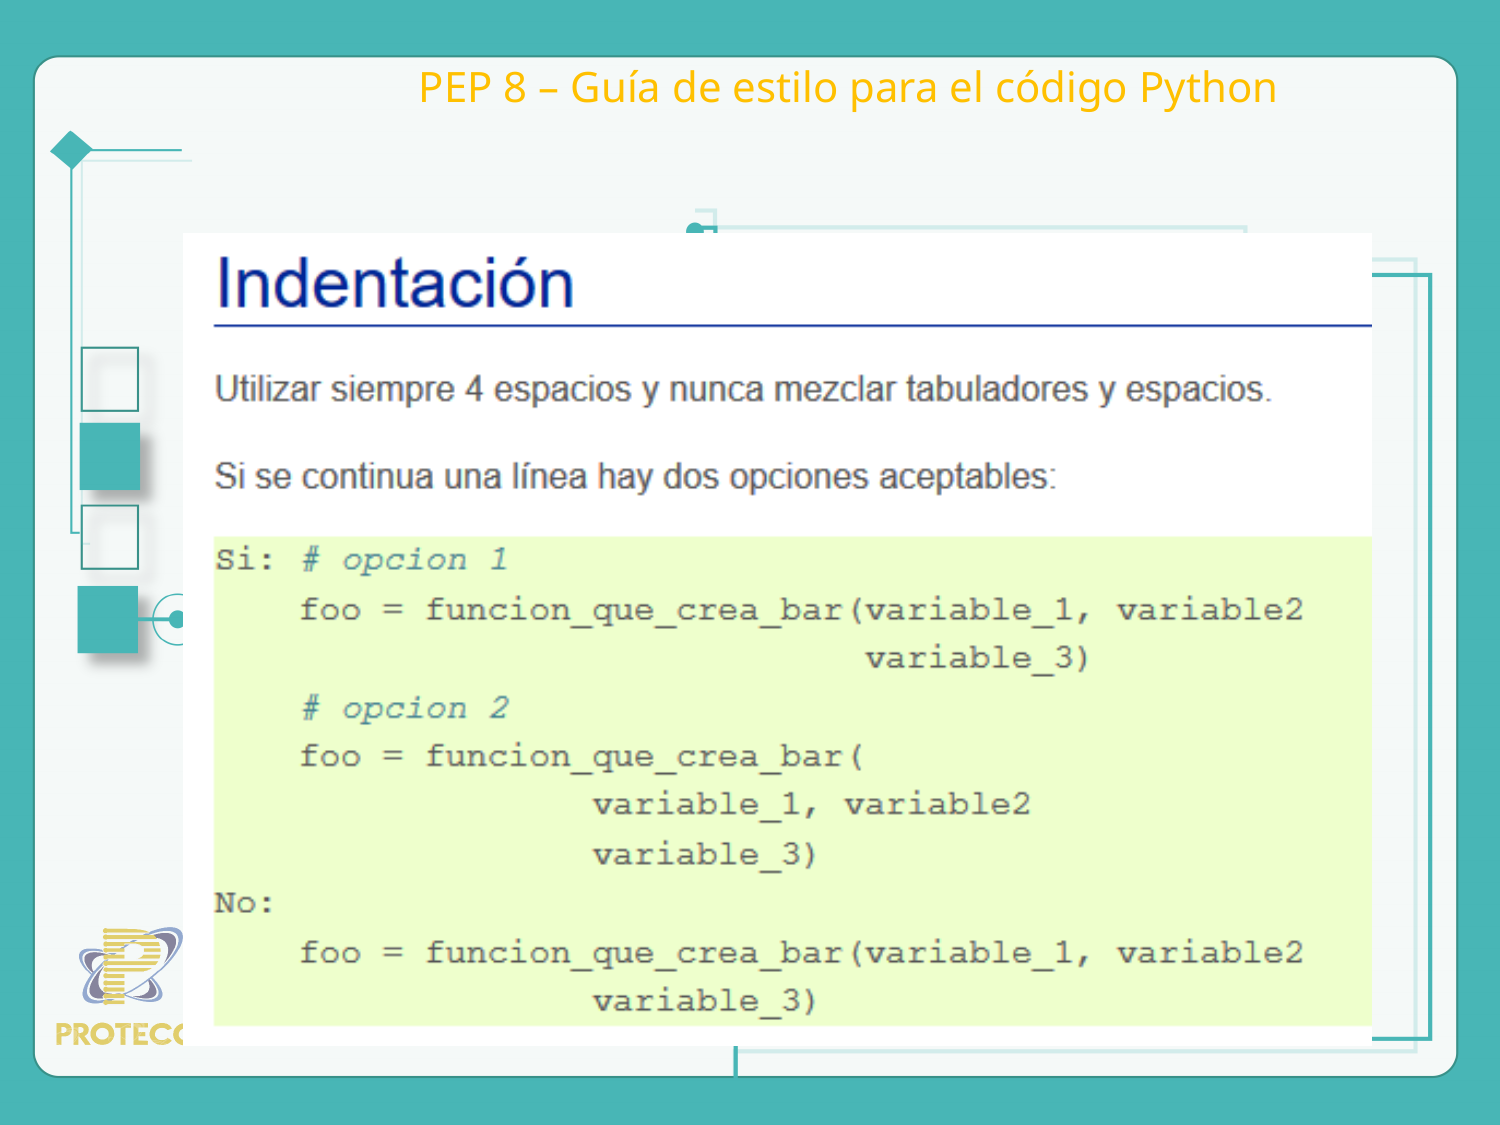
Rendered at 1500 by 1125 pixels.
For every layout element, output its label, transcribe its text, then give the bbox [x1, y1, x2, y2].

title PEP 8 – Guía de estilo para el código Python [403, 58, 1295, 157]
picture [0, 0, 1500, 1125]
